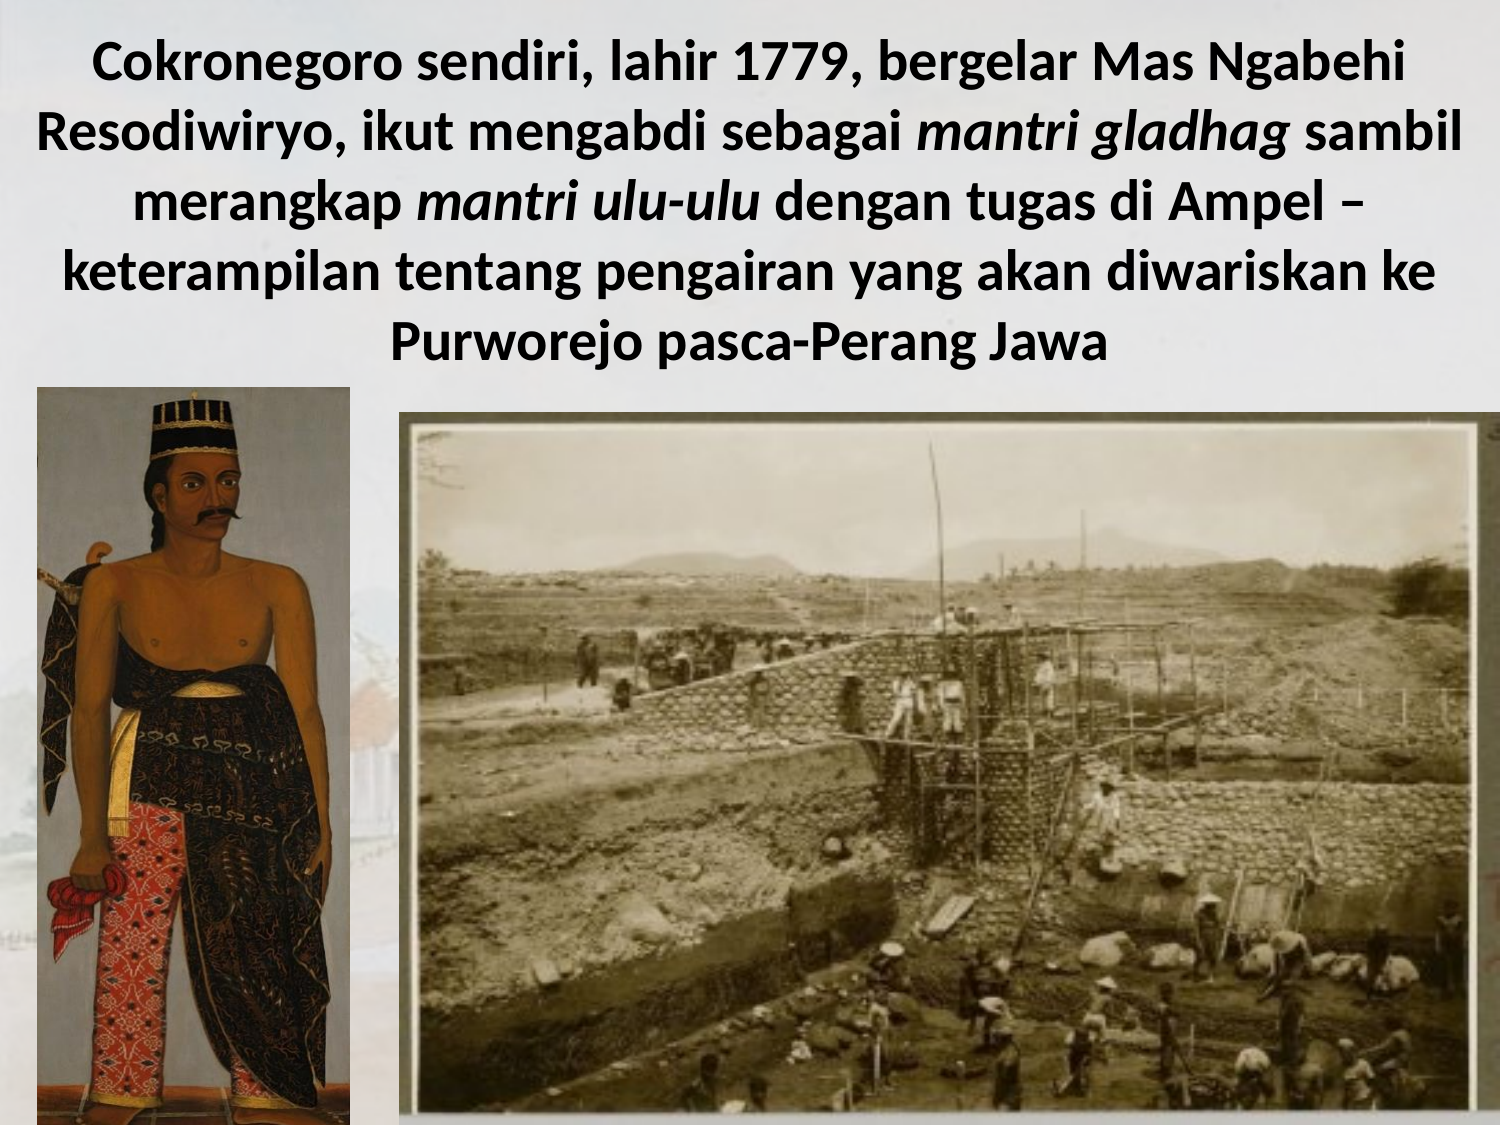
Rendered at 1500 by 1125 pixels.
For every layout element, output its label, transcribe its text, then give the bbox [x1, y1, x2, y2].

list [399, 412, 1500, 1125]
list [37, 387, 351, 1125]
title Cokronegoro sendiri, lahir 1779, bergelar Mas Ngabehi Resodiwiryo, ikut mengabdi sebagai mantri gladhag sambil merangkap mantri ulu-ulu dengan tugas di Ampel – keterampilan tentang pengairan yang akan diwariskan ke Purworejo pasca-Perang Jawa [0, 162, 1500, 233]
